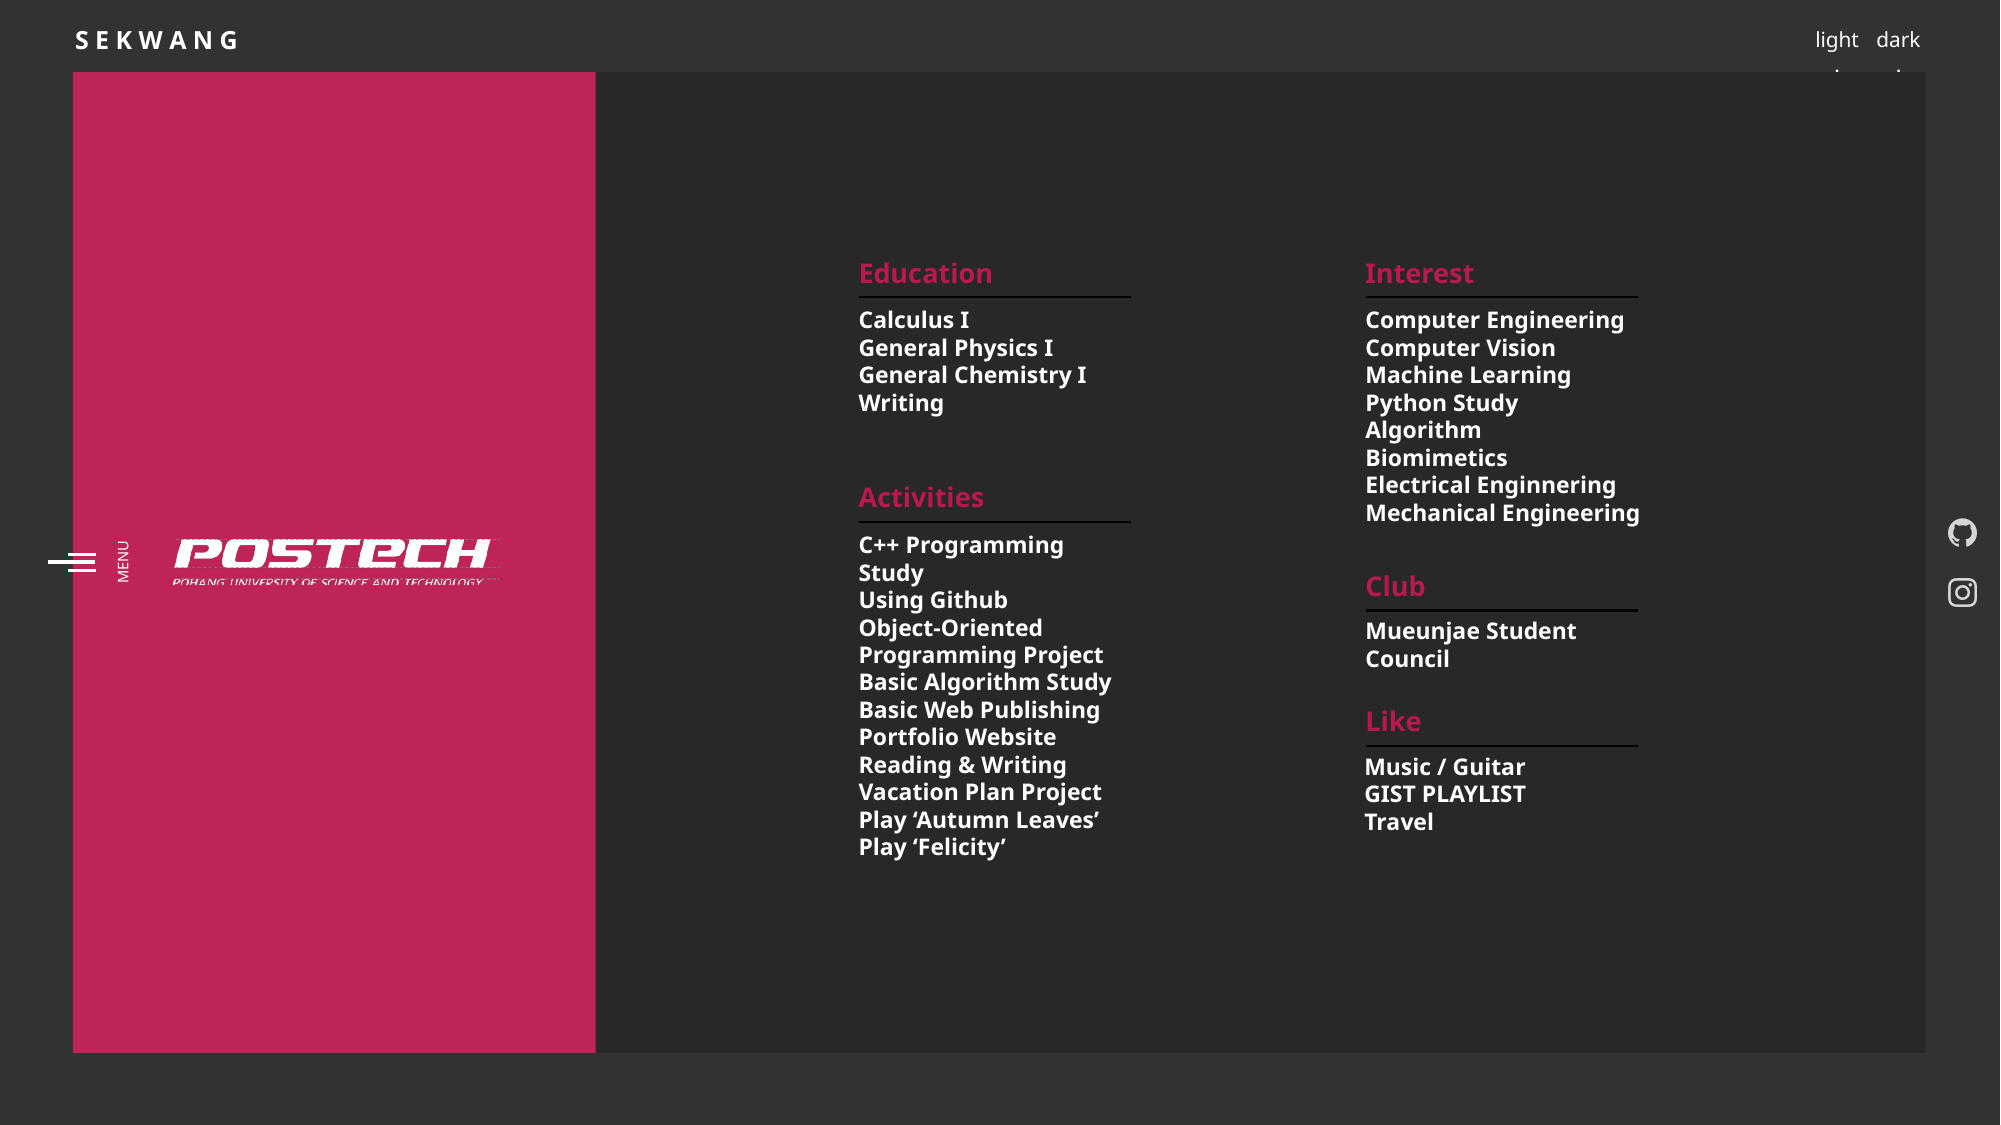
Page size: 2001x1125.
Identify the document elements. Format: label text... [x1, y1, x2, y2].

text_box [72, 72, 1926, 1053]
picture [1948, 578, 1977, 607]
text_box light. [1799, 19, 1861, 72]
text_box dark. [1861, 19, 1936, 84]
picture [172, 539, 500, 585]
text_box S E K W A N G . [60, 17, 259, 92]
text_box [48, 554, 97, 571]
picture [1948, 518, 1977, 547]
